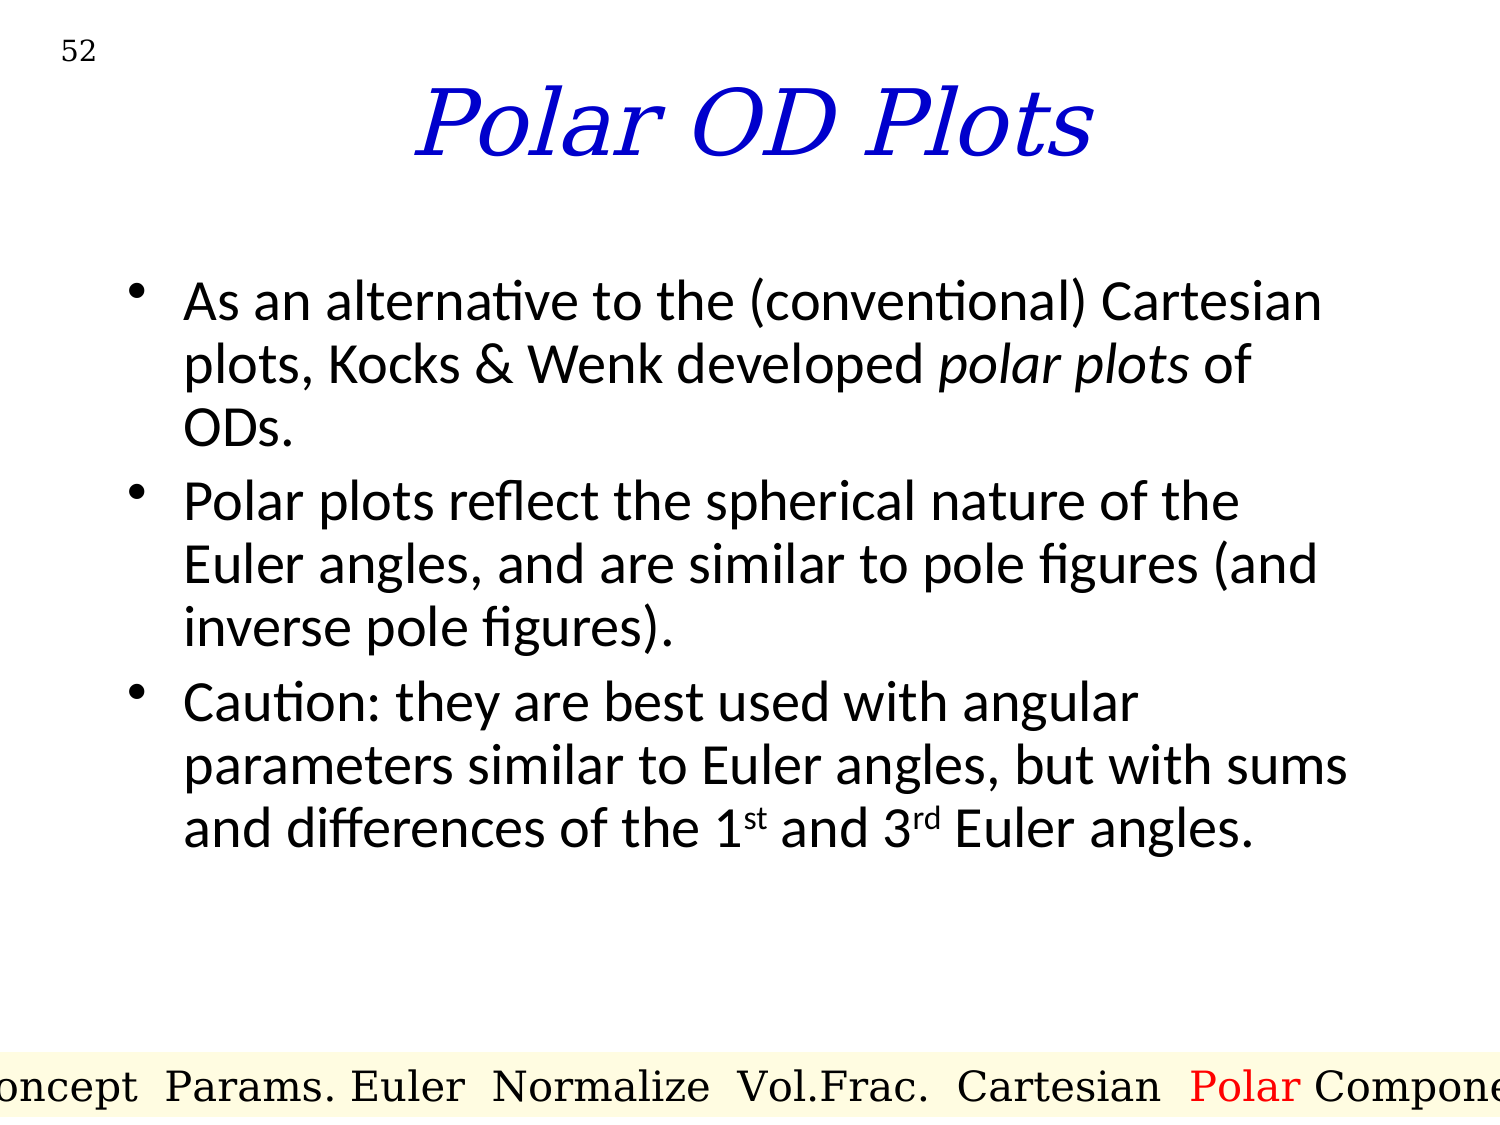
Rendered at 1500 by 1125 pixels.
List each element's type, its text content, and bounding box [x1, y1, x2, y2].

list As an alternative to the (conventional) Cartesian plots, Kocks & Wenk developed polar plots of ODs. Polar plots reflect the spherical nature of the Euler angles, and are similar to pole figures (and inverse pole figures). Caution: they are best used with angular parameters similar to Euler angles, but with sums and differences of the 1st and 3rd Euler angles. [112, 262, 1388, 938]
title Polar OD Plots [112, 24, 1388, 213]
slide_number 52 [0, 24, 112, 101]
text_box Concept Params. Euler Normalize Vol.Frac. Cartesian Polar Components [0, 1052, 1500, 1117]
